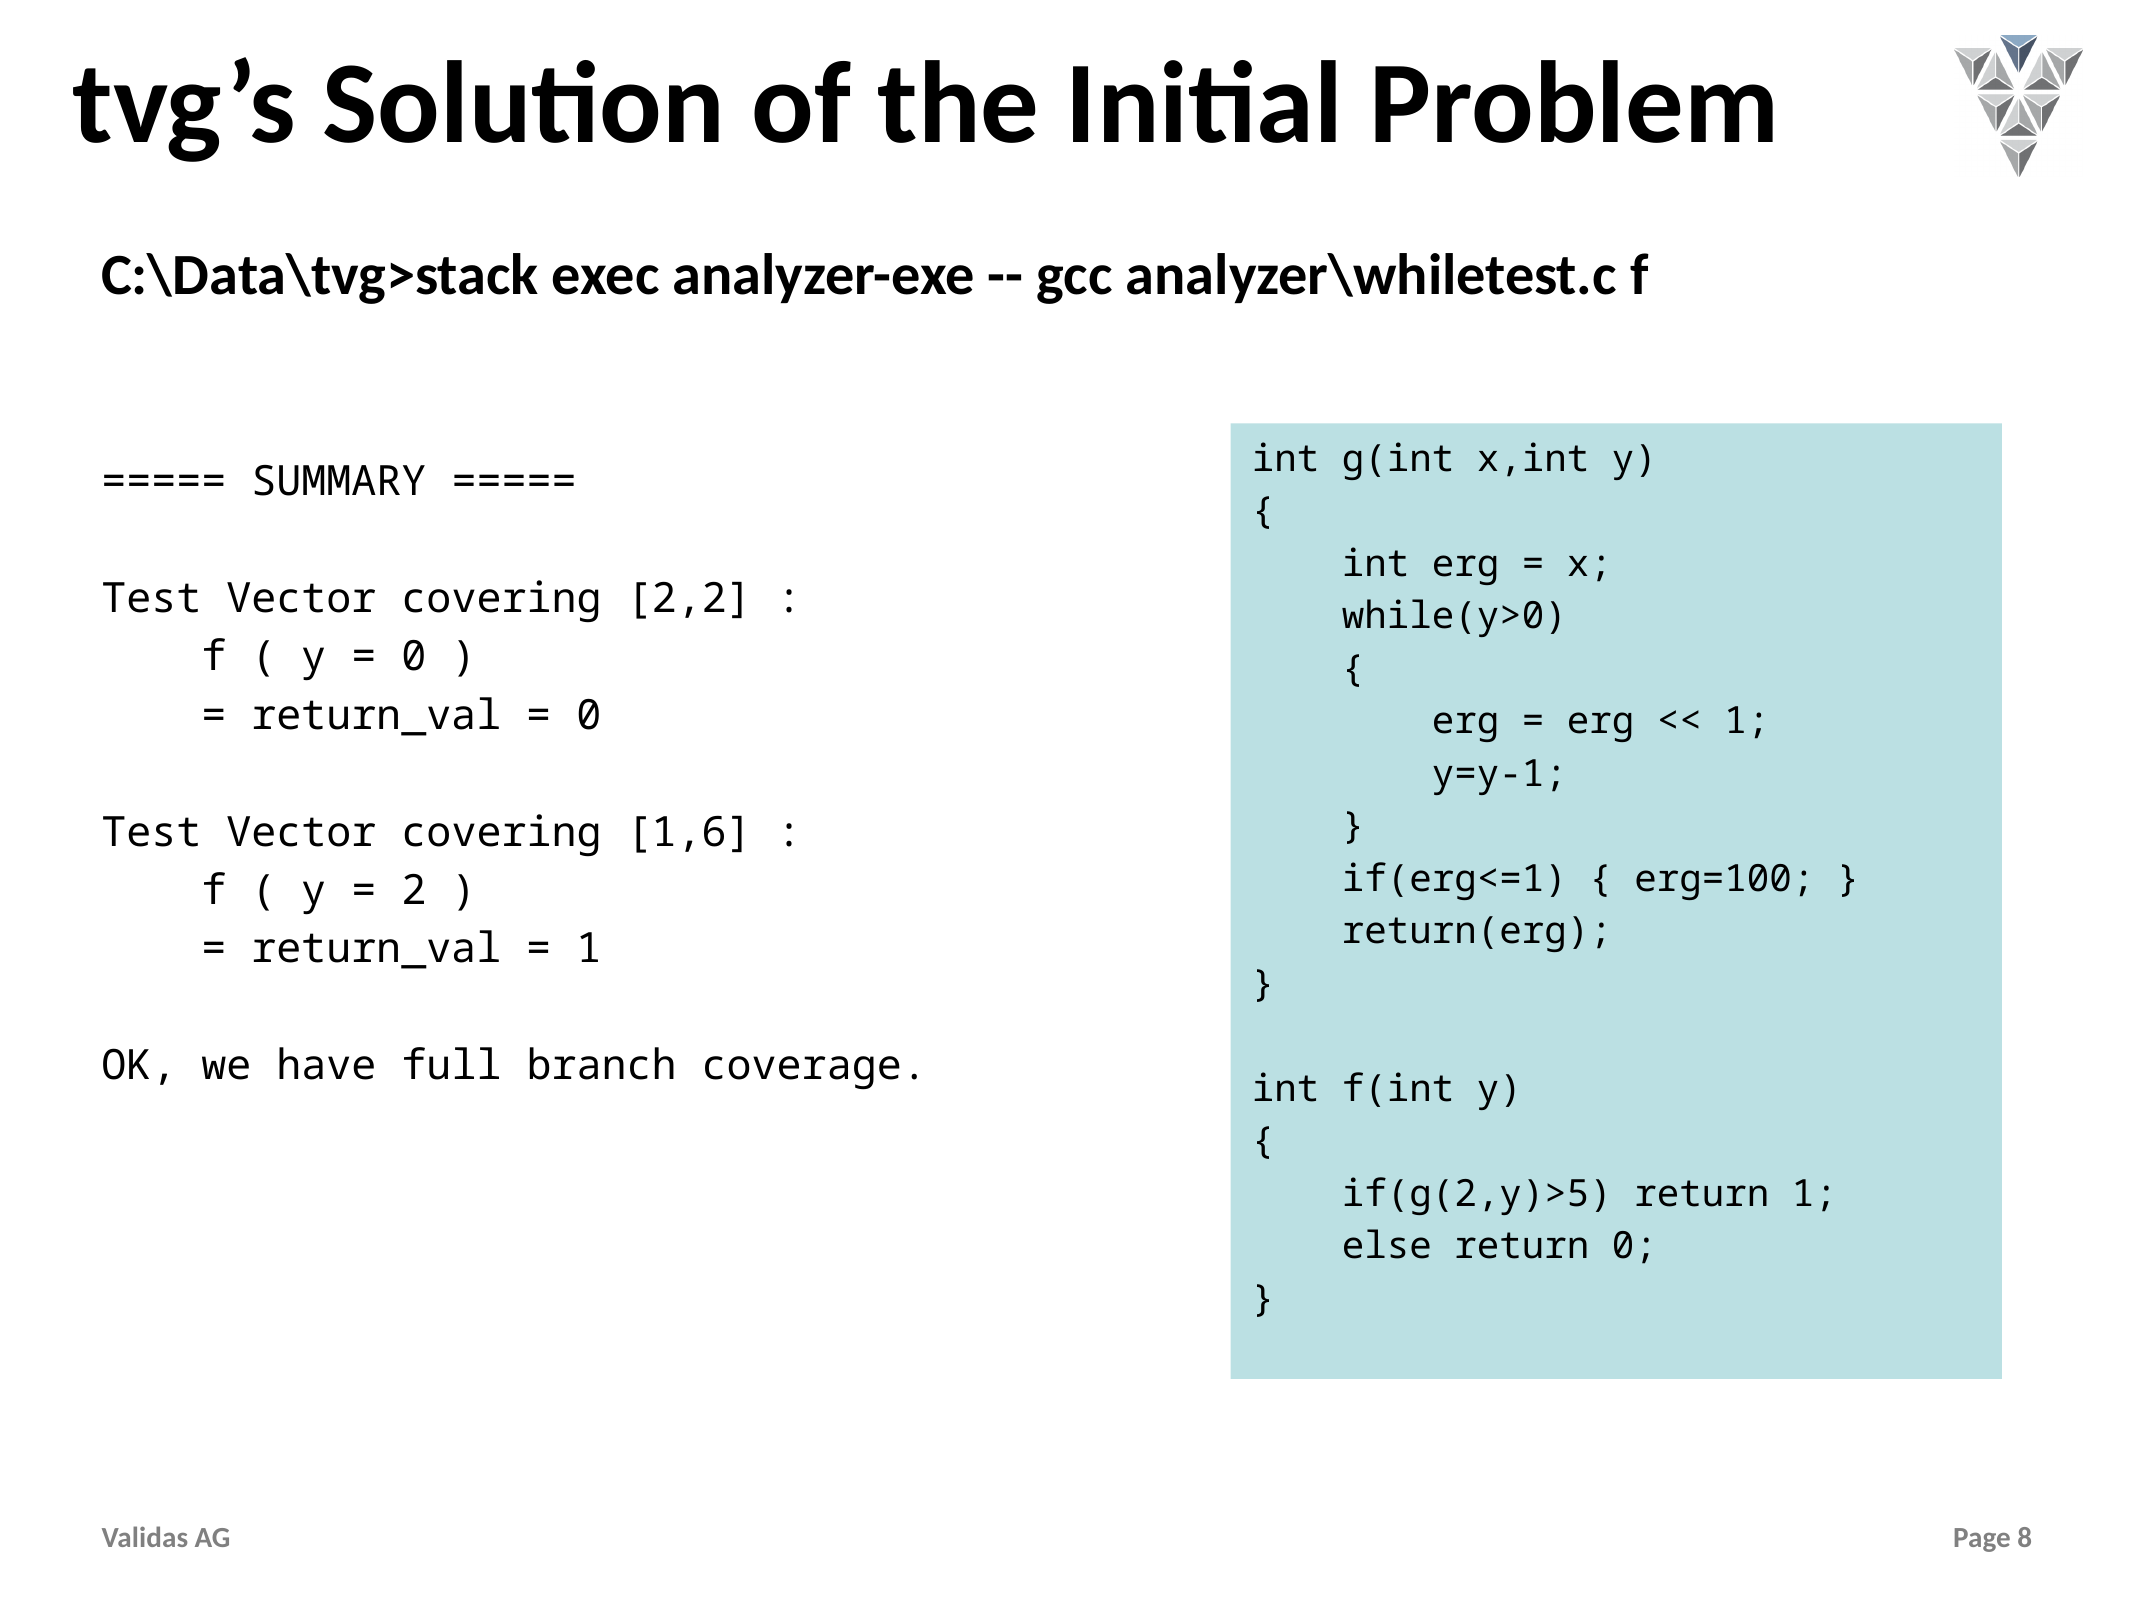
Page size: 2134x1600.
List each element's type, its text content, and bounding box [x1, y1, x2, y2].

list C:\Data\tvg>stack exec analyzer-exe -- gcc analyzer\whiletest.c f ===== SUMMARY ===== Test Vector covering [2,2] : f ( y = 0 ) = return_val = 0 Test Vector covering [1,6] : f ( y = 2 ) = return_val = 1 OK, we have full branch coverage. [80, 225, 2054, 1423]
text_box int g(int x,int y) { int erg = x; while(y>0) { erg = erg << 1; y=y-1; } if(erg<=1) { erg=100; } return(erg); } int f(int y) { if(g(2,y)>5) return 1; else return 0; } [1230, 423, 2002, 1379]
title tvg’s Solution of the Initial Problem [72, 15, 1835, 170]
picture [1954, 35, 2083, 177]
